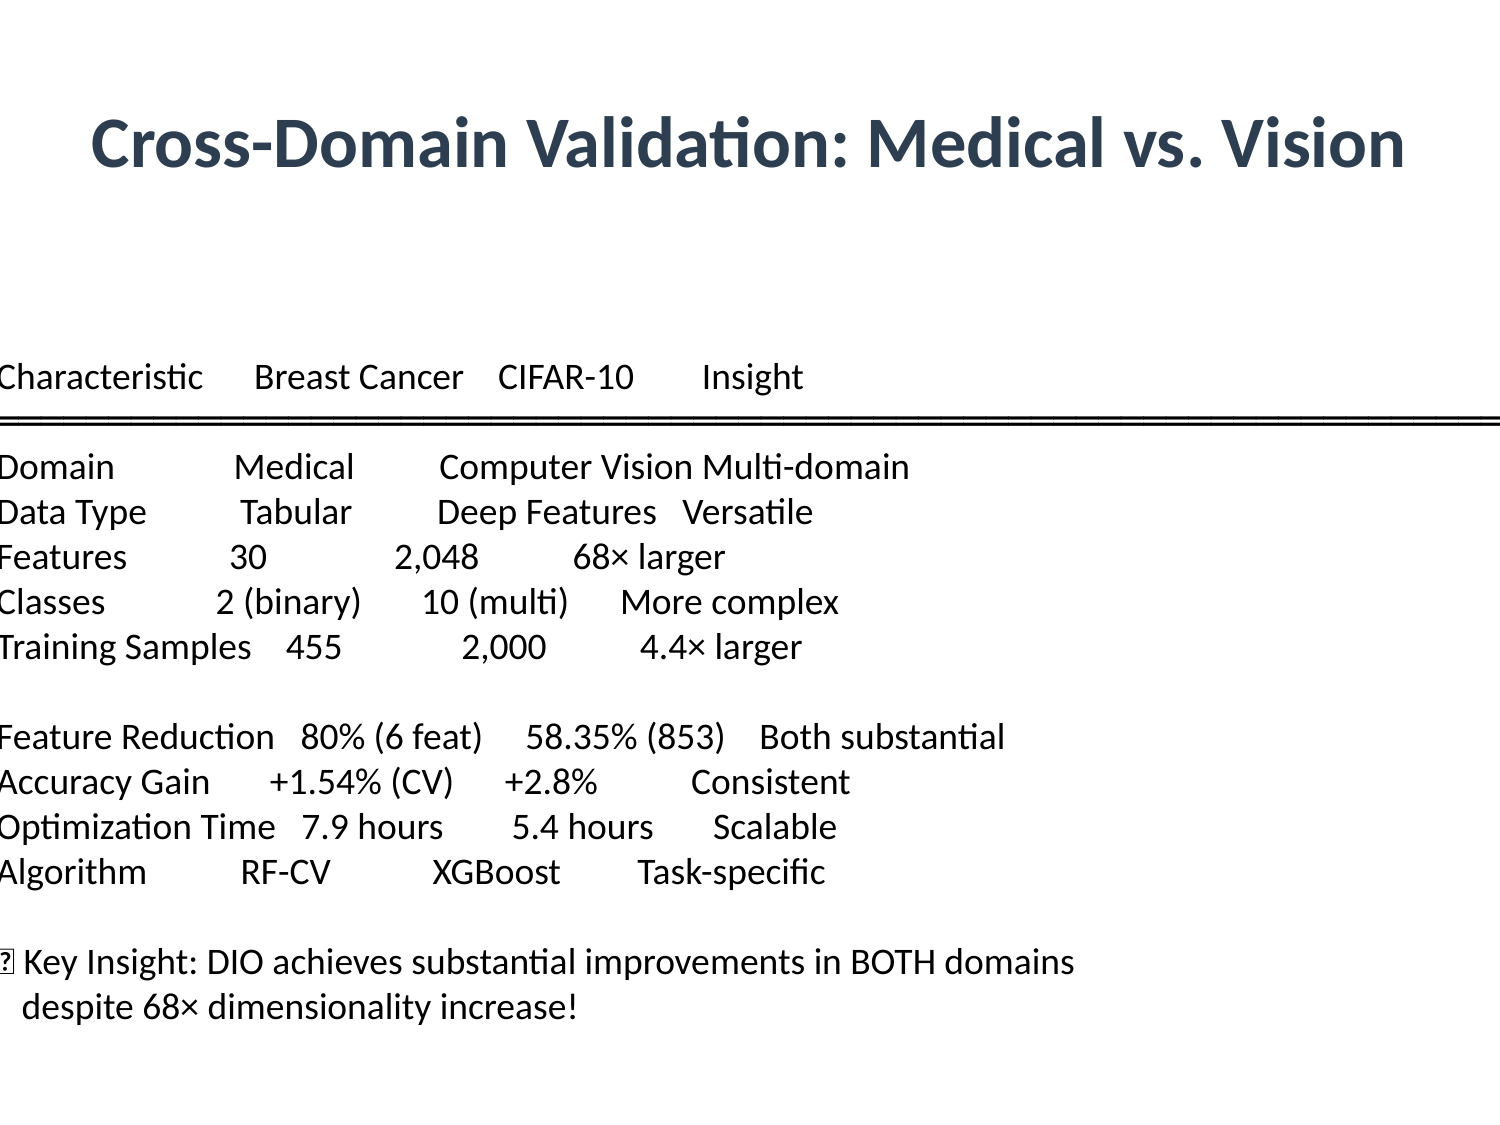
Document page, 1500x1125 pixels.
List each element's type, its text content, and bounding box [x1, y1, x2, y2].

text_box Characteristic Breast Cancer CIFAR-10 Insight ═══════════════════════════════════════════════════════════════════ Domain Medical Computer Vision Multi-domain Data Type Tabular Deep Features Versatile Features 30 2,048 68× larger Classes 2 (binary) 10 (multi) More complex Training Samples 455 2,000 4.4× larger Feature Reduction 80% (6 feat) 58.35% (853) Both substantial Accuracy Gain +1.54% (CV) +2.8% Consistent Optimization Time 7.9 hours 5.4 hours Scalable Algorithm RF-CV XGBoost Task-specific ✅ Key Insight: DIO achieves substantial improvements in BOTH domains despite 68× dimensionality increase! [0, 299, 1500, 1080]
title Cross-Domain Validation: Medical vs. Vision [75, 45, 1425, 233]
